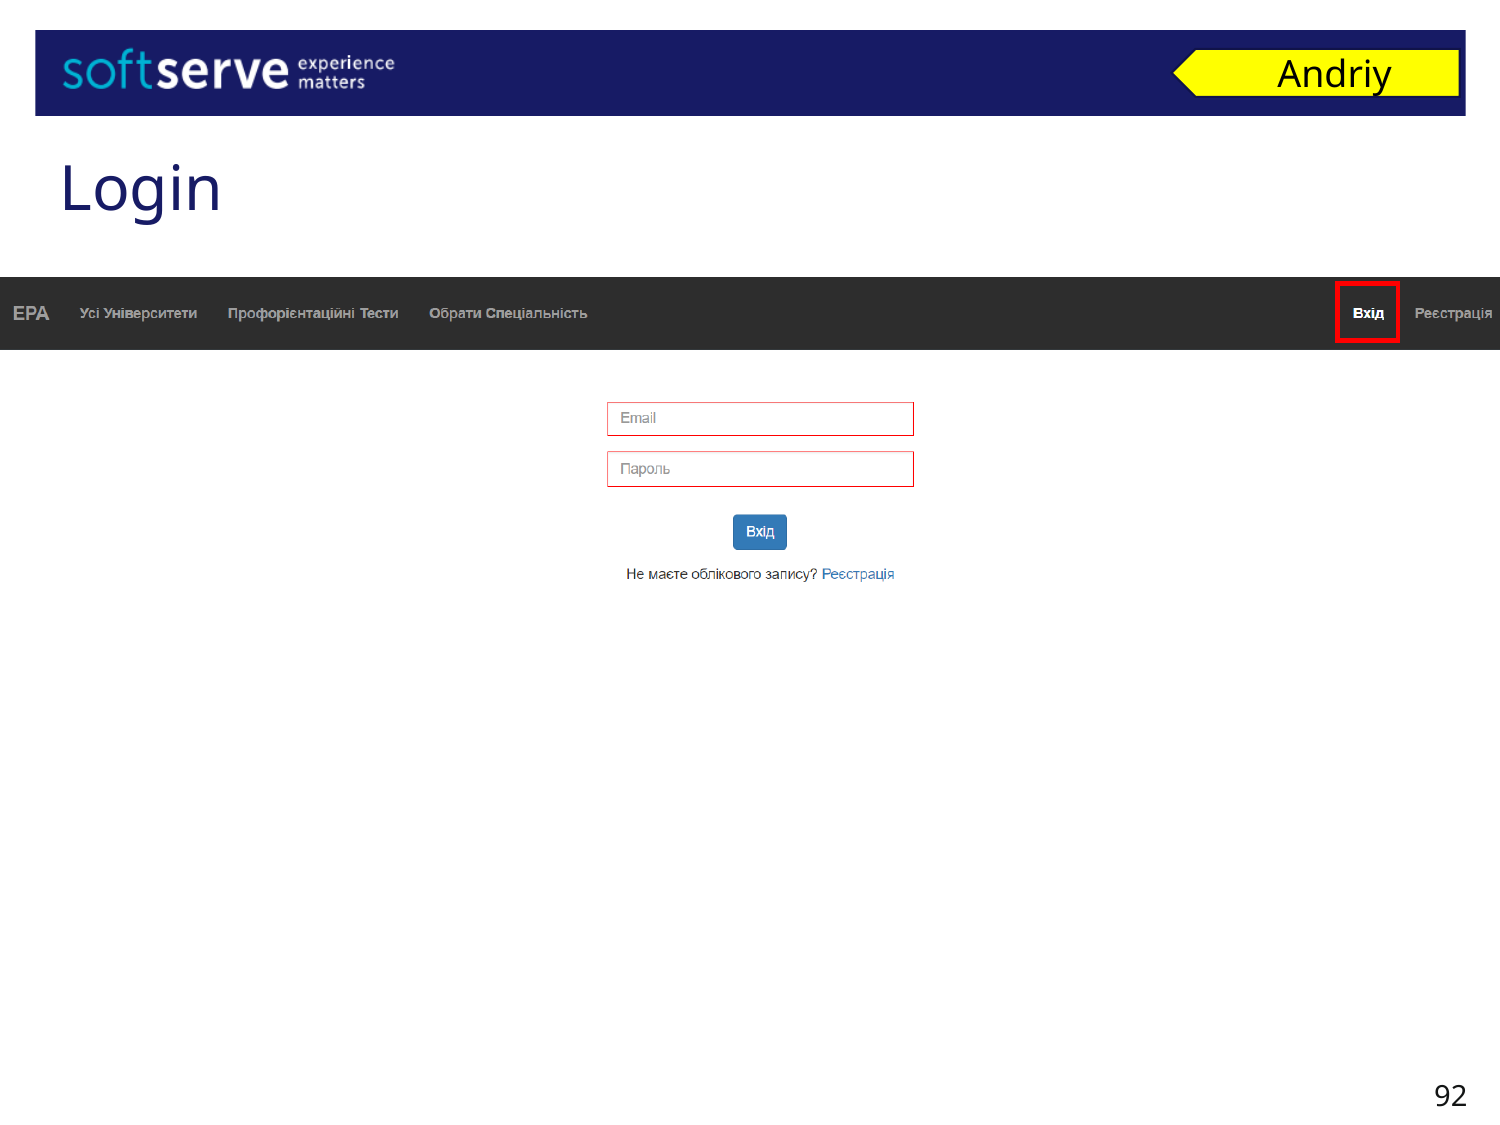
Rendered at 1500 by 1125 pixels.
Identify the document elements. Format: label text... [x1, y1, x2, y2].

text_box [1171, 42, 1460, 103]
subtitle Login [44, 148, 1255, 224]
picture [0, 277, 1500, 640]
slide_number 92 [1419, 1070, 1500, 1125]
